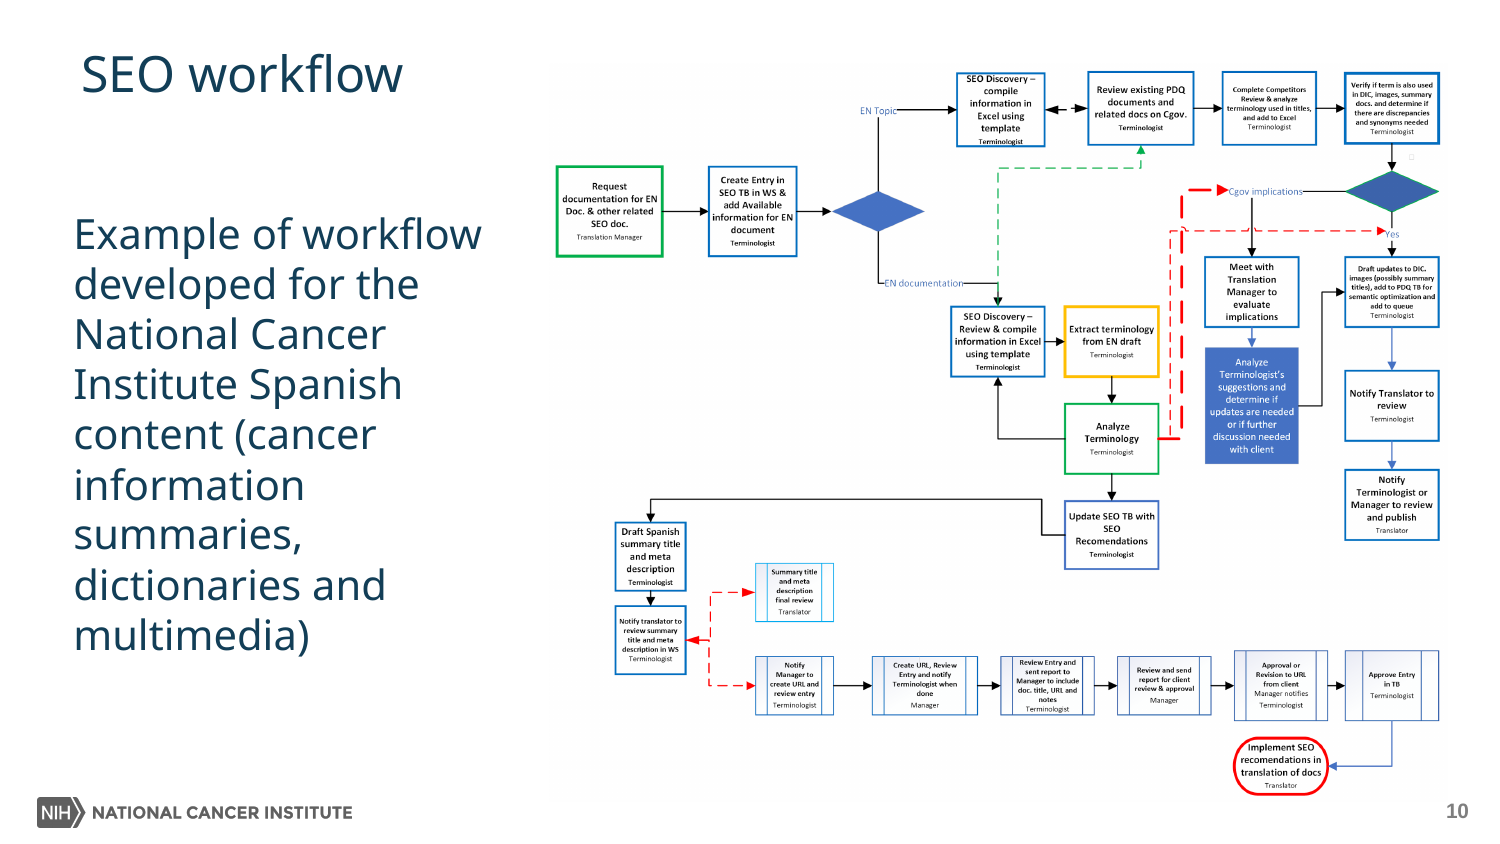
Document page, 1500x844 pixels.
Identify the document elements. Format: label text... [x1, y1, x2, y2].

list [549, 63, 1448, 803]
picture [37, 797, 352, 828]
title SEO workflow [81, 51, 1421, 104]
text_box Example of workflow developed for the National Cancer Institute Spanish content (cancer information summaries, dictionaries and multimedia) [73, 208, 537, 625]
